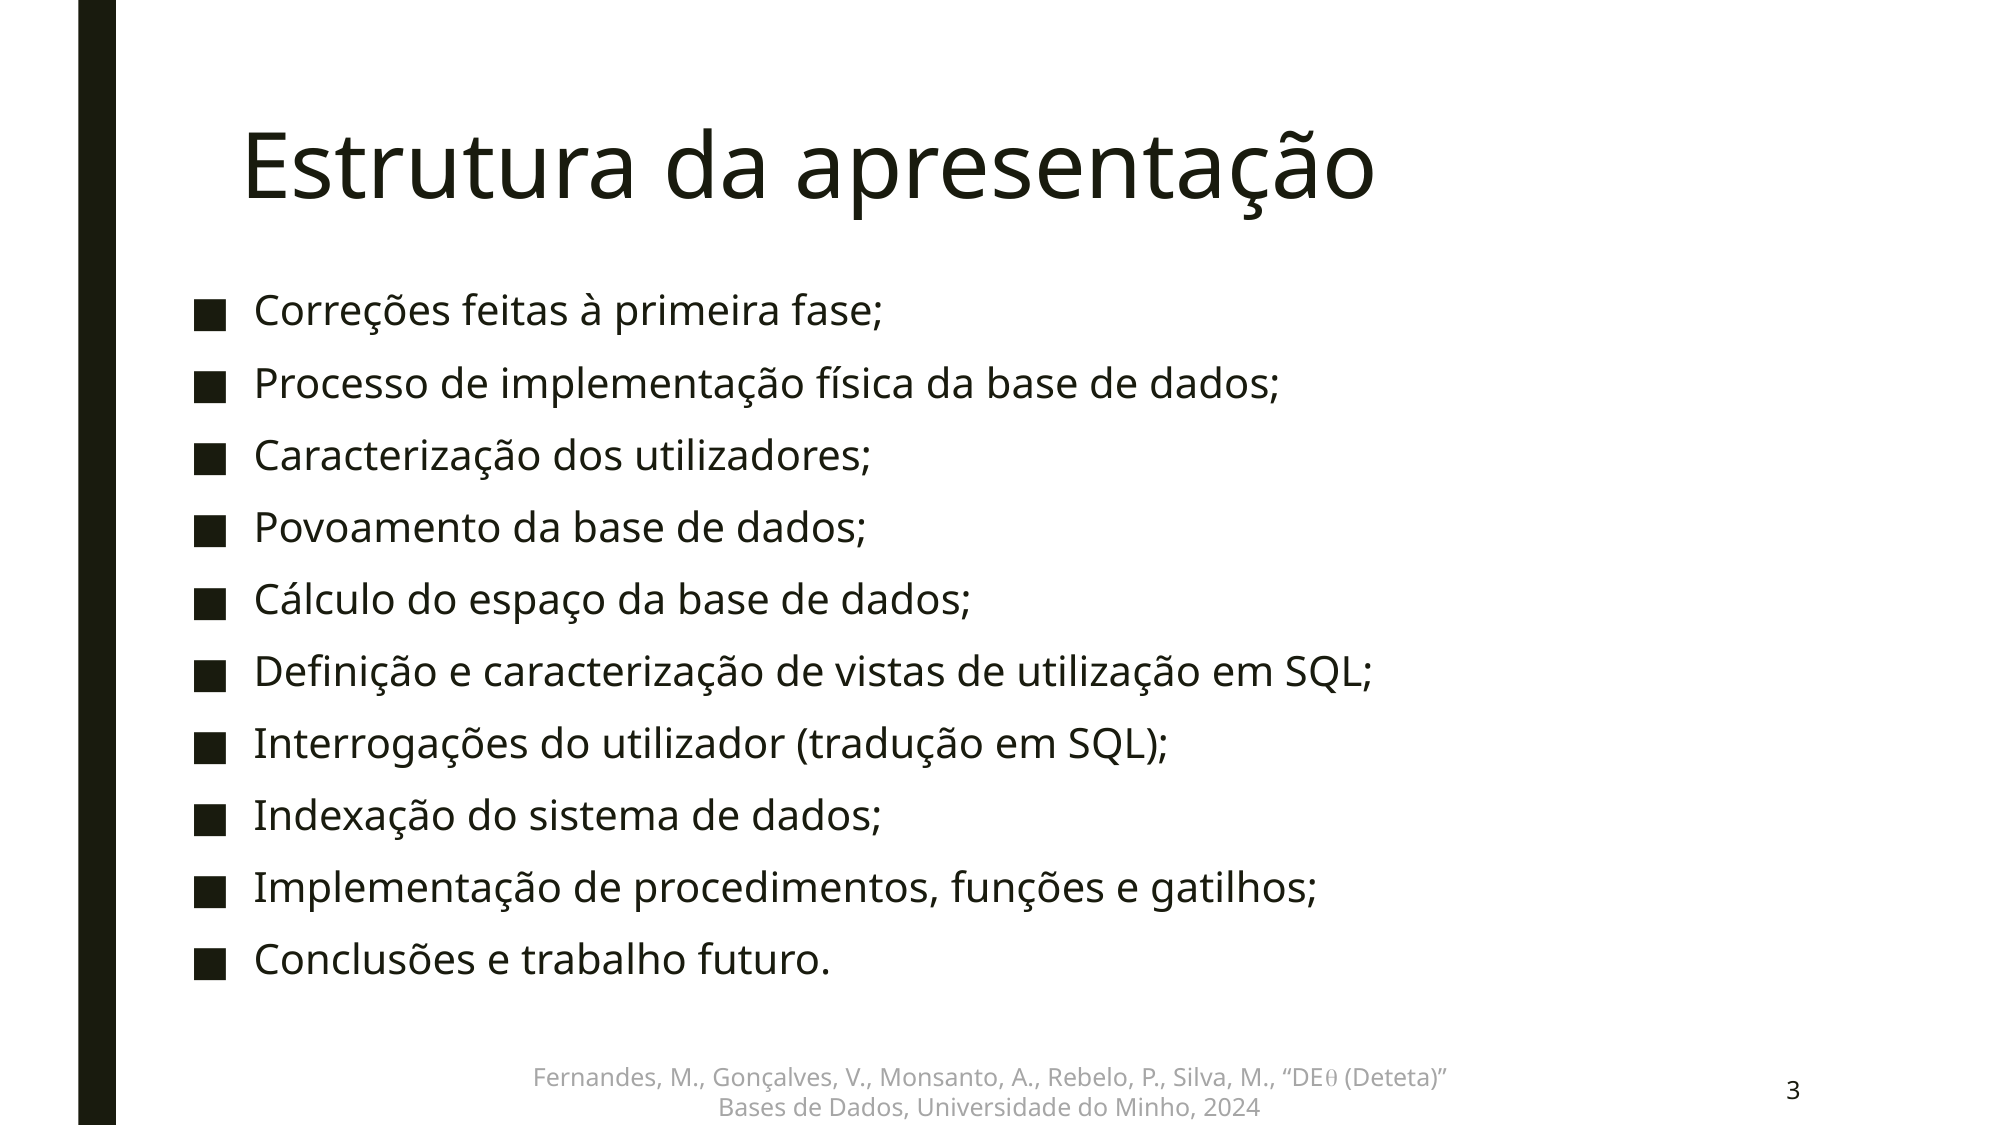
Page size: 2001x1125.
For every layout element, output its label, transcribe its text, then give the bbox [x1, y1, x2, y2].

list Correções feitas à primeira fase; Processo de implementação física da base de dados; Caracterização dos utilizadores; Povoamento da base de dados; Cálculo do espaço da base de dados; Definição e caracterização de vistas de utilização em SQL; Interrogações do utilizador (tradução em SQL); Indexação do sistema de dados; Implementação de procedimentos, funções e gatilhos; Conclusões e trabalho futuro. [175, 280, 1826, 1013]
footer Fernandes, M., Gonçalves, V., Monsanto, A., Rebelo, P., Silva, M., “DEq (Deteta)” Bases de Dados, Universidade do Minho, 2024 [474, 1058, 1505, 1125]
slide_number 3 [1553, 1058, 1816, 1125]
title Estrutura da apresentação [225, 112, 1800, 280]
